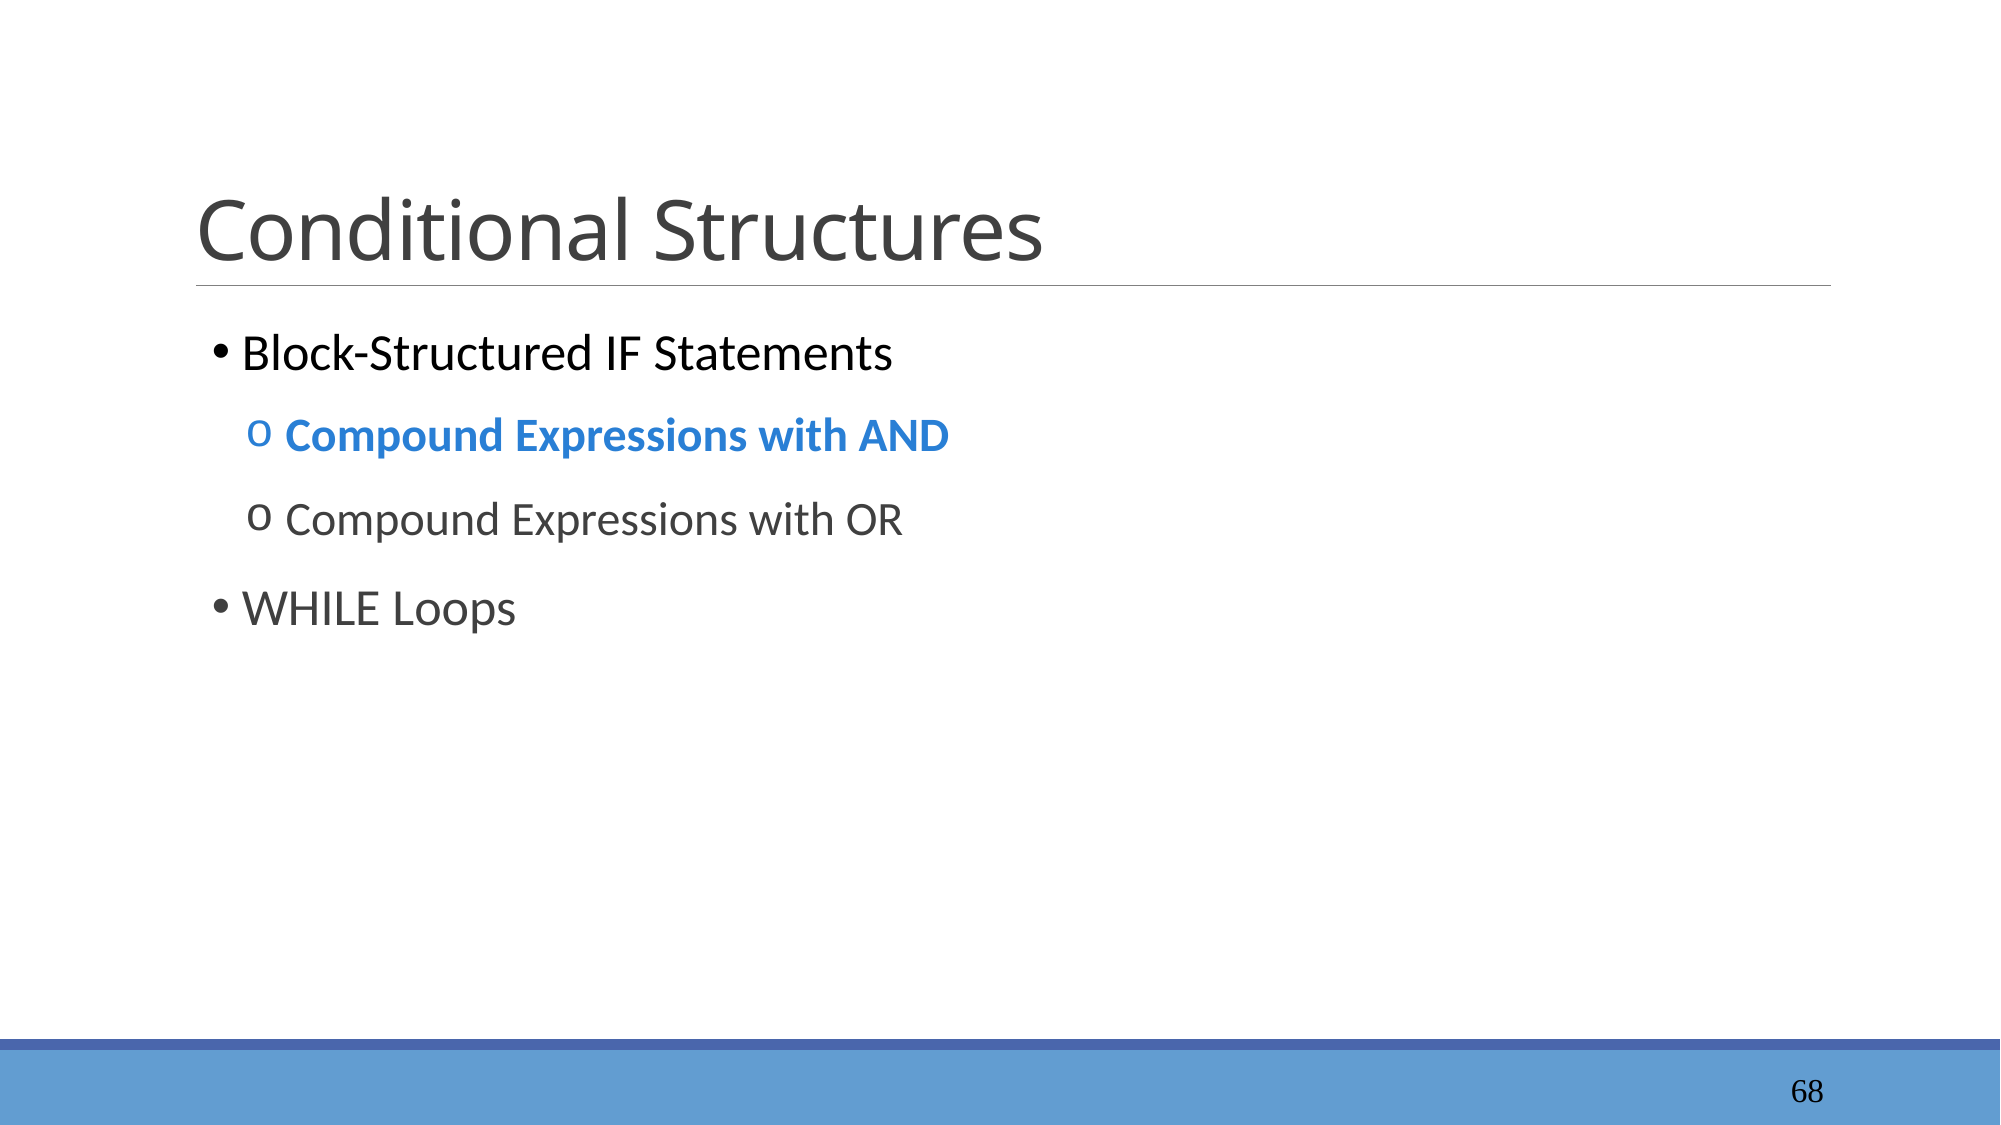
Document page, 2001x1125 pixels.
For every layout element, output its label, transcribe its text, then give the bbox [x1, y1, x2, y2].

slide_number 69 [1624, 1059, 1840, 1120]
title Conditional Structures [180, 47, 1830, 285]
list Block-Structured IF Statements Compound Expressions with AND Compound Expressions with OR WHILE Loops [211, 318, 1187, 819]
